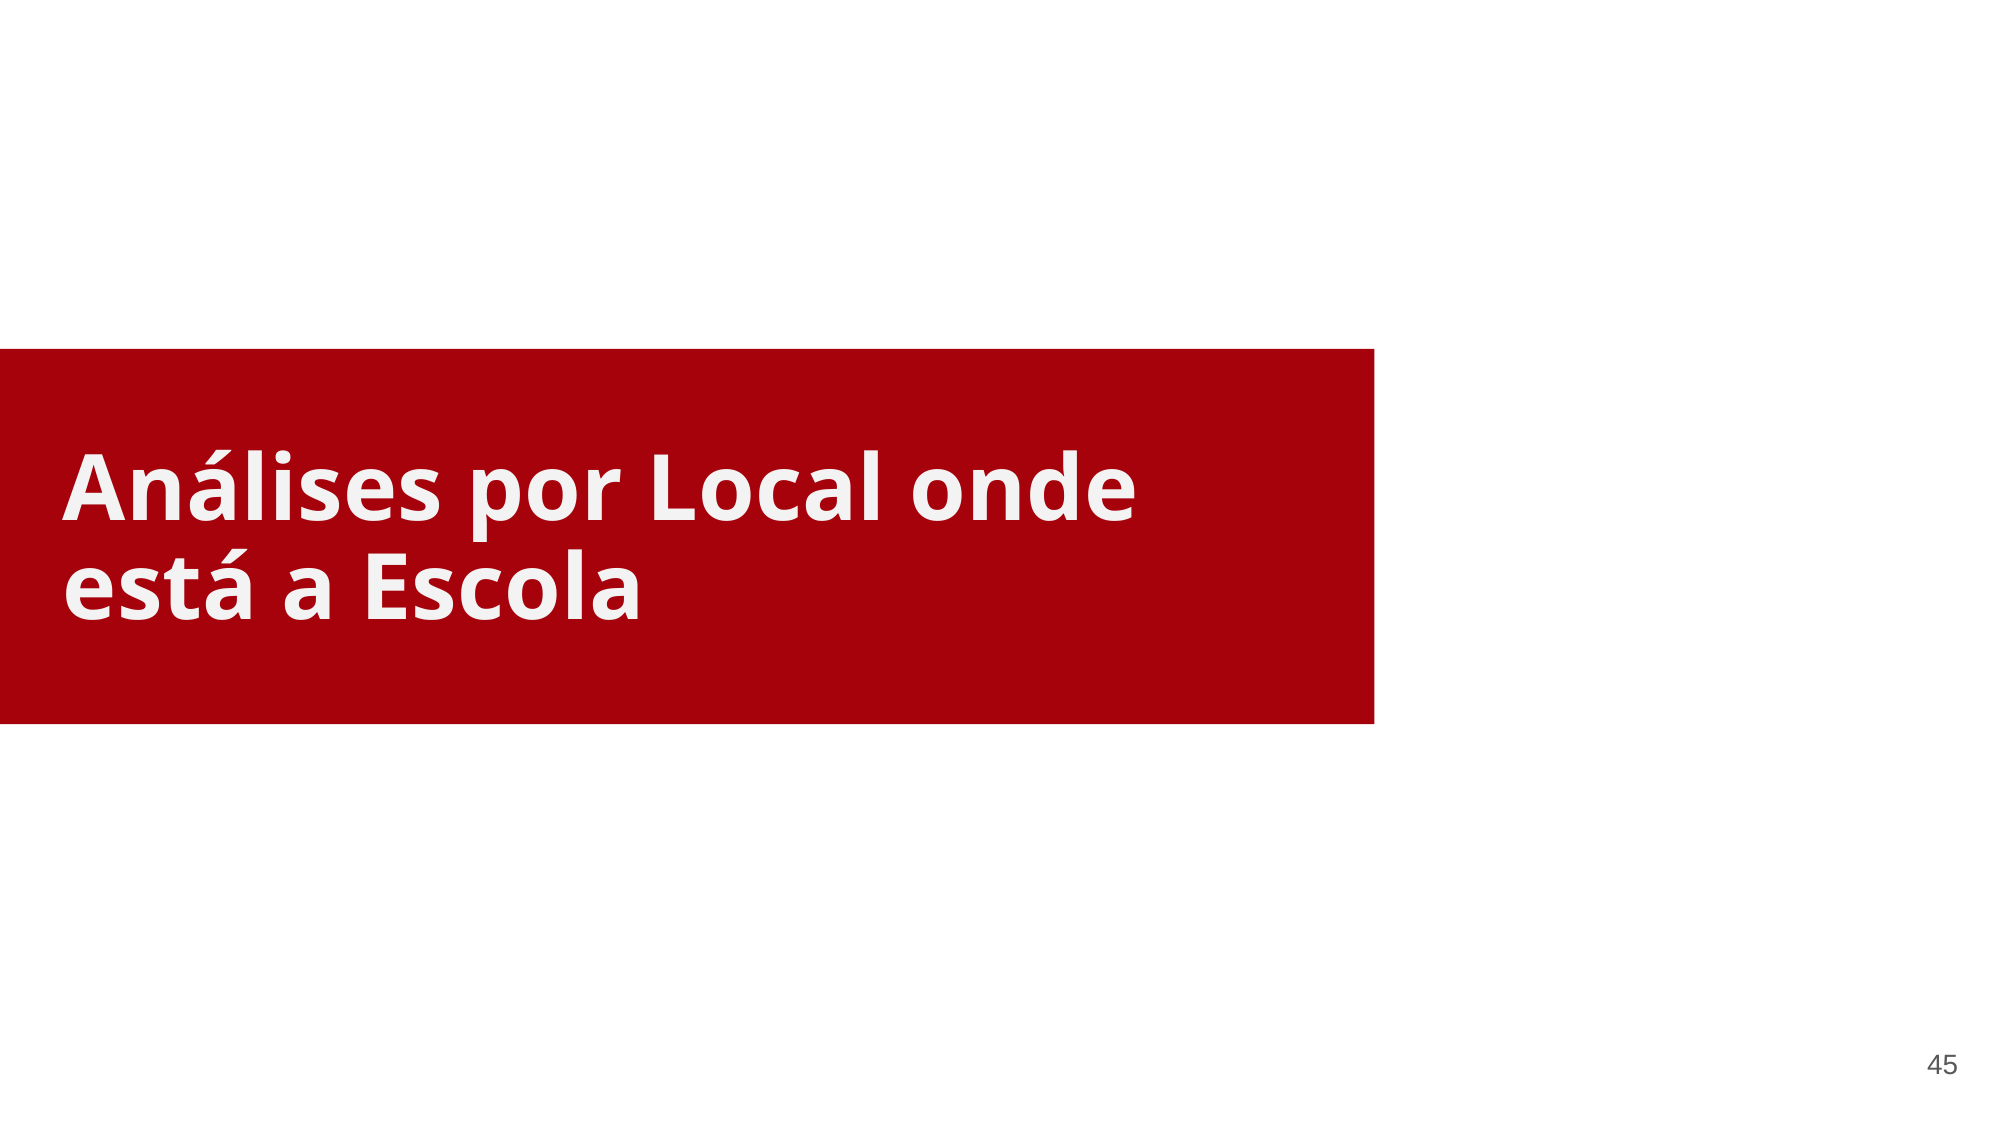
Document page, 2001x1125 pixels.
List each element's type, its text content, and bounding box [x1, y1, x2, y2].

slide_number 45 [1853, 1019, 1974, 1106]
title Análises por Local onde está a Escola [47, 412, 1359, 669]
